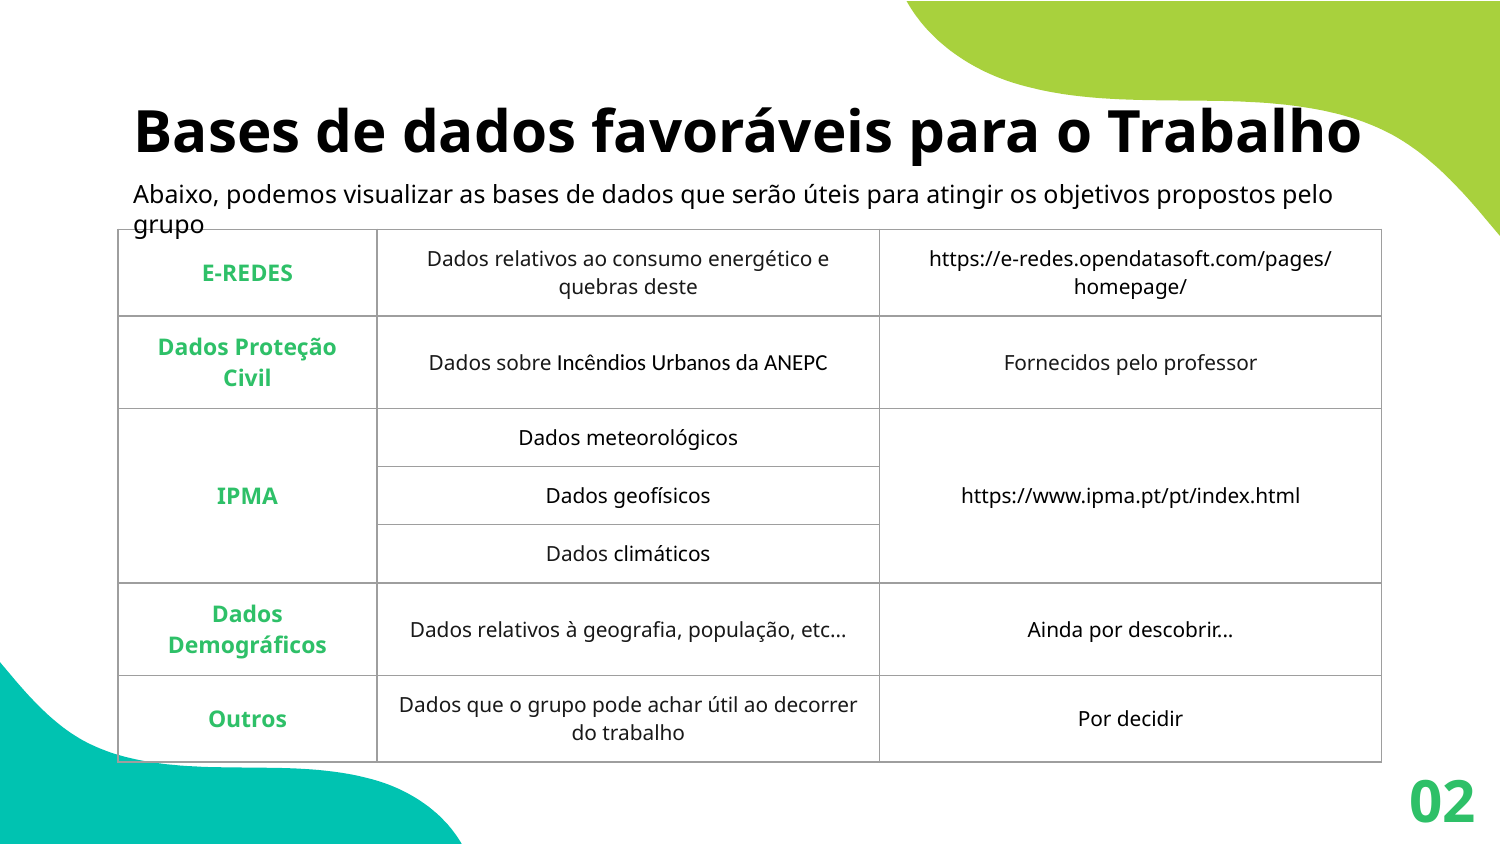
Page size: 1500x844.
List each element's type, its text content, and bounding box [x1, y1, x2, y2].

text_box Abaixo, podemos visualizar as bases de dados que serão úteis para atingir os objetivos propostos pelo grupo [118, 163, 1382, 243]
table_cell Dados que o grupo pode achar útil ao decorrer do trabalho [378, 676, 879, 761]
table_cell Ainda por descobrir... [880, 584, 1381, 675]
text_box 02 [1394, 754, 1500, 843]
table_cell IPMA [119, 409, 376, 582]
table_cell Dados meteorológicos [378, 409, 879, 466]
table_cell https://www.ipma.pt/pt/index.html [880, 409, 1381, 582]
table_cell Dados sobre Incêndios Urbanos da ANEPC [378, 317, 879, 408]
table_cell Fornecidos pelo professor [880, 317, 1381, 408]
table_cell Por decidir [880, 676, 1381, 761]
table_cell Dados geofísicos [378, 467, 879, 524]
table_header https://e-redes.opendatasoft.com/pages/homepage/ [880, 243, 1381, 315]
table_cell Outros [119, 676, 376, 761]
table_header E-REDES [119, 243, 376, 315]
table_cell Dados climáticos [378, 525, 879, 582]
table_cell Dados Demográficos [119, 584, 376, 675]
table_cell Dados relativos à geografia, população, etc… [378, 584, 879, 675]
table_header Dados relativos ao consumo energético e quebras deste [378, 243, 879, 315]
table_cell Dados Proteção Civil [119, 317, 376, 408]
title Bases de dados favoráveis para o Trabalho [118, 88, 1382, 163]
